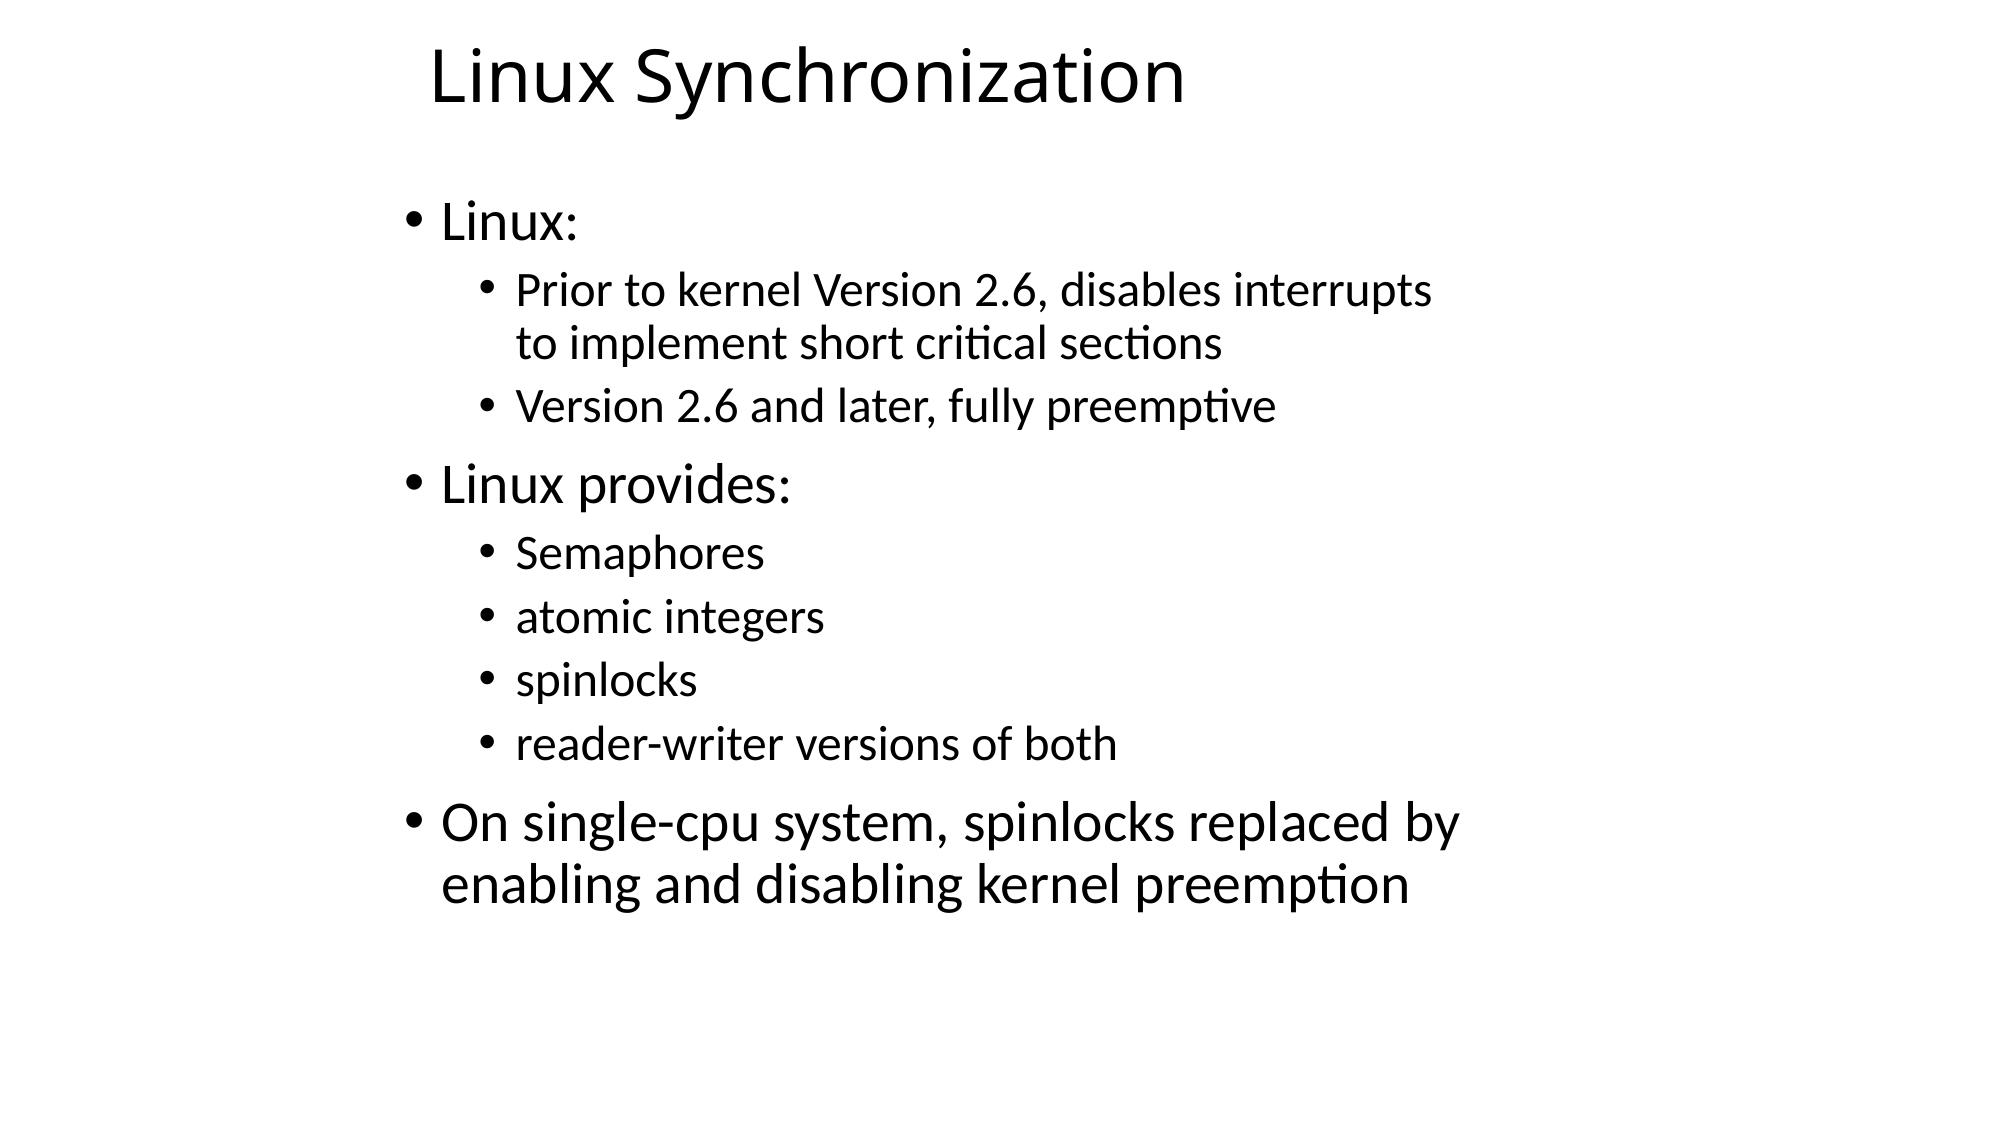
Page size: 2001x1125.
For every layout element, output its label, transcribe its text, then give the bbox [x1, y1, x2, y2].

title Linux Synchronization [413, 31, 1675, 126]
list Linux: Prior to kernel Version 2.6, disables interrupts to implement short critical sections Version 2.6 and later, fully preemptive Linux provides: Semaphores atomic integers spinlocks reader-writer versions of both On single-cpu system, spinlocks replaced by enabling and disabling kernel preemption [389, 183, 1491, 927]
